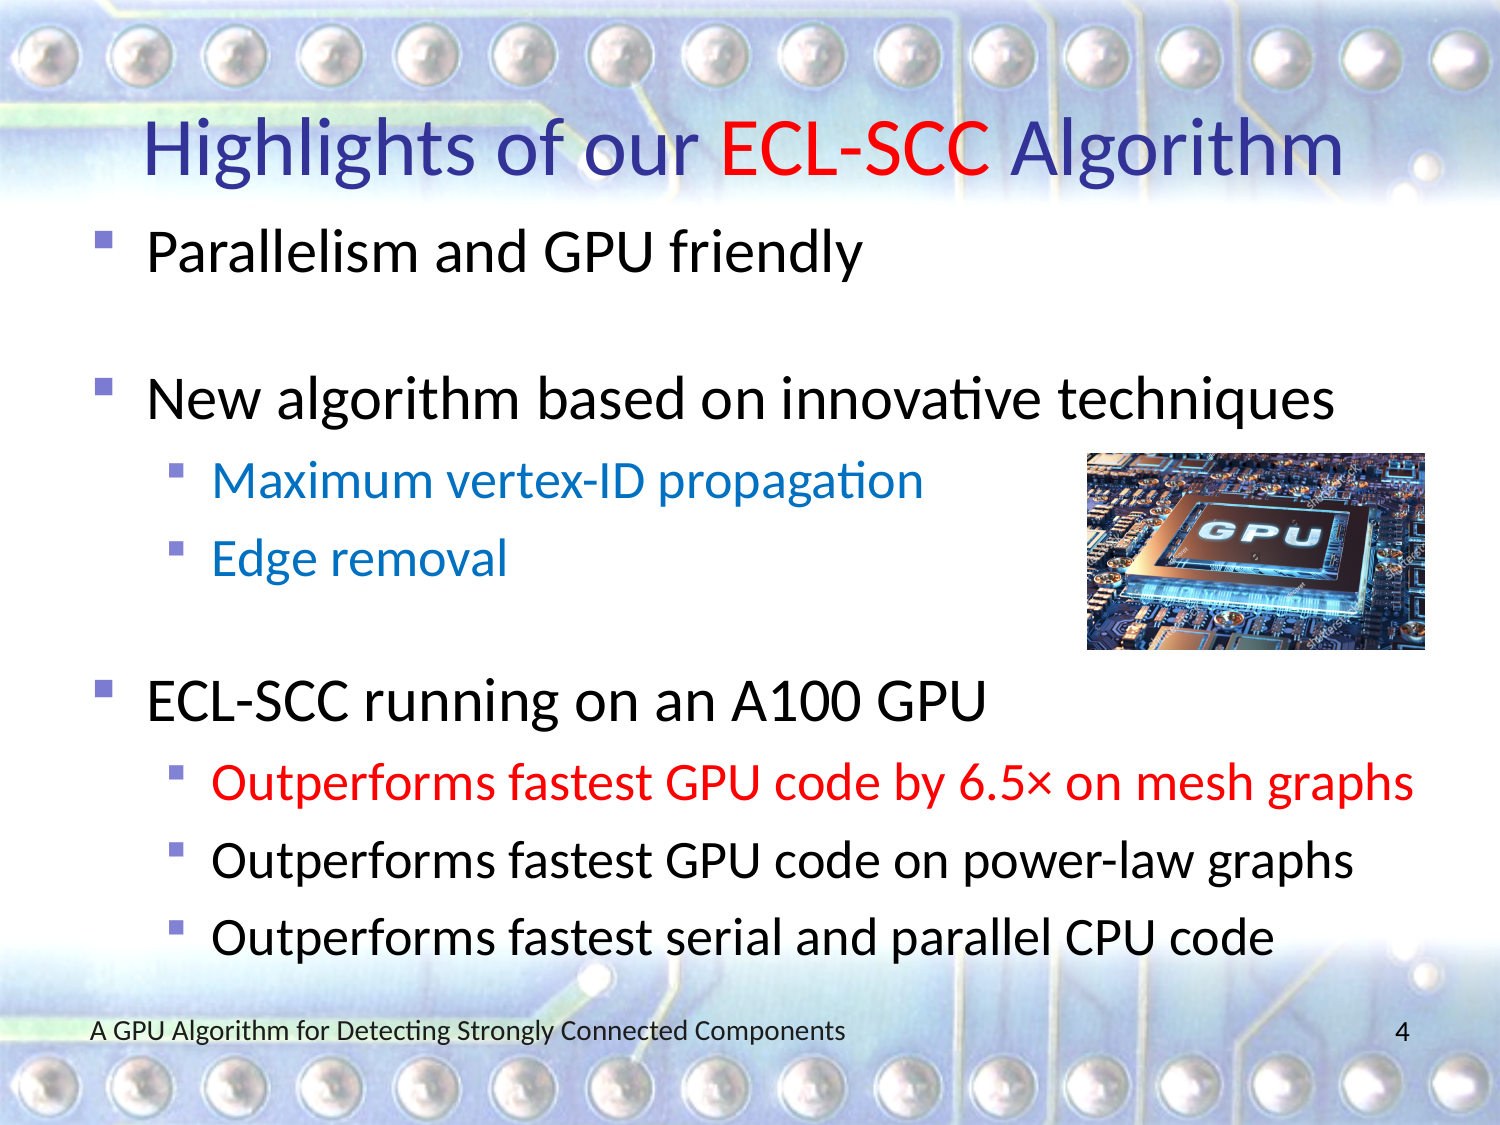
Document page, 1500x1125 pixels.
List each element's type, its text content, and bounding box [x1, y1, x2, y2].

picture [1087, 453, 1426, 651]
slide_number 4 [1112, 979, 1426, 1055]
slide_number A GPU Algorithm for Detecting Strongly Connected Components [74, 978, 1113, 1055]
list Parallelism and GPU friendly New algorithm based on innovative techniques Maximum vertex-ID propagation Edge removal ECL-SCC running on an A100 GPU Outperforms fastest GPU code by 6.5× on mesh graphs Outperforms fastest GPU code on power-law graphs Outperforms fastest serial and parallel CPU code [74, 202, 1438, 938]
title Highlights of our ECL-SCC Algorithm [74, 89, 1426, 195]
